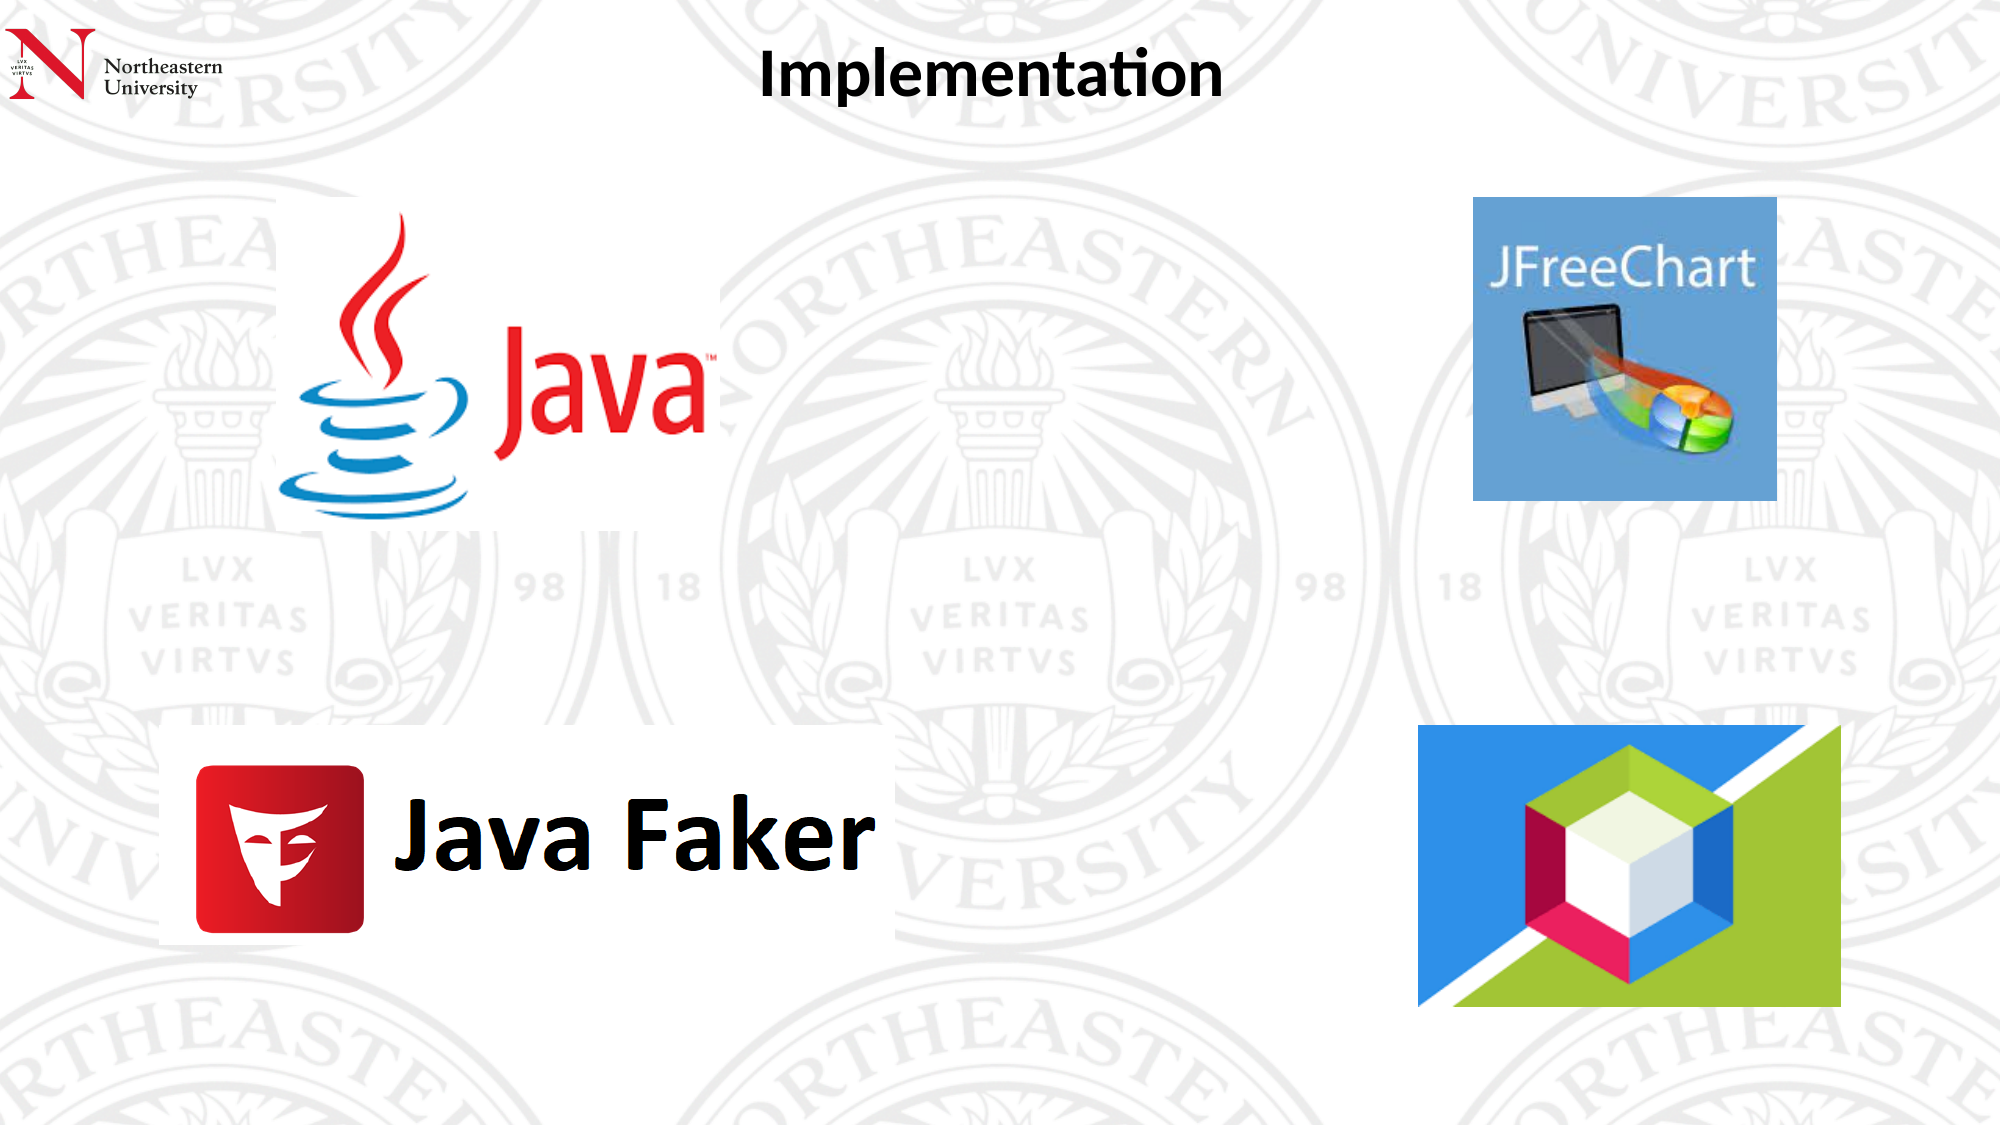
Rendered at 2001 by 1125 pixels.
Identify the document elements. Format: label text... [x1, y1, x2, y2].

picture [159, 725, 895, 945]
picture [0, 0, 228, 129]
picture [276, 197, 720, 531]
picture [1418, 725, 1841, 1007]
picture [1473, 197, 1777, 501]
text_box Implementation [720, 13, 1280, 110]
